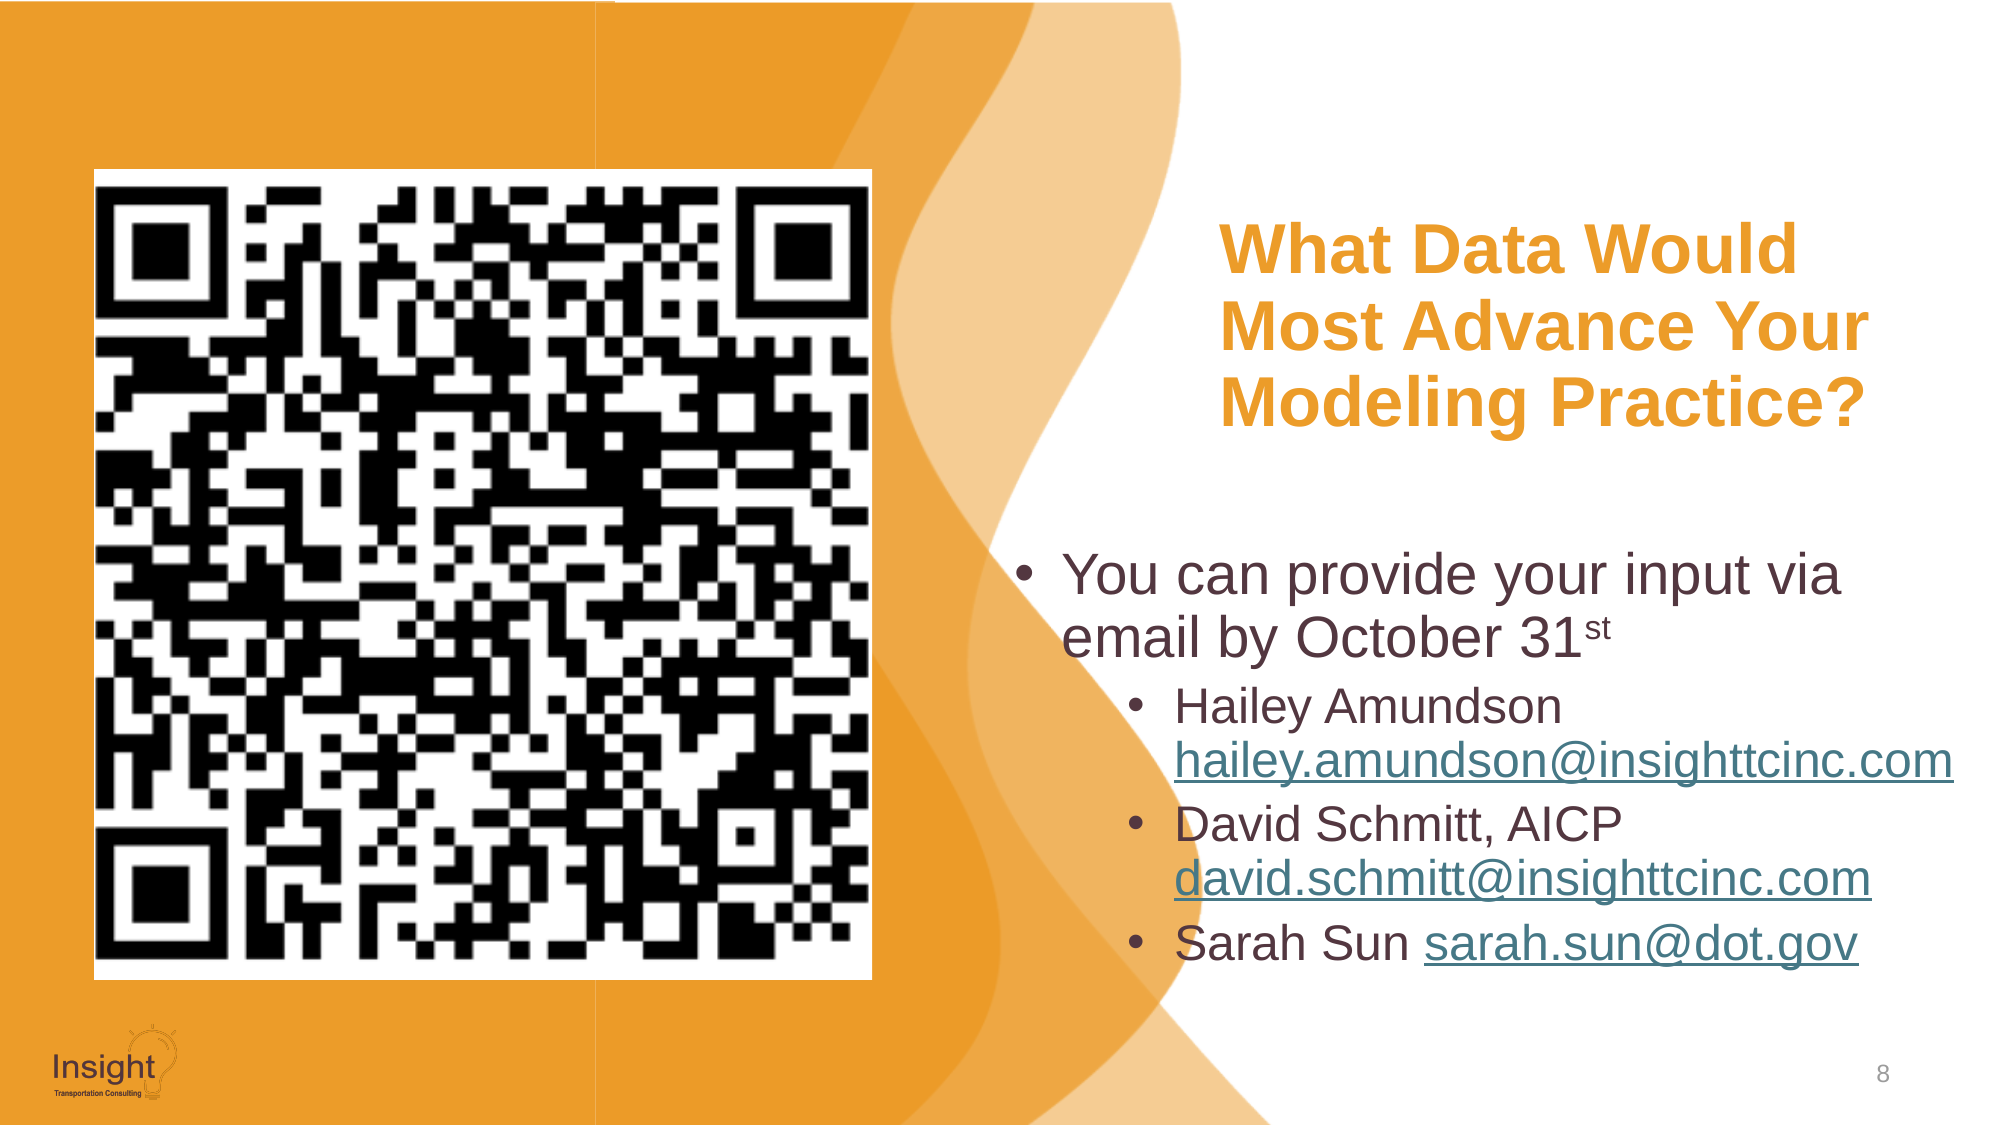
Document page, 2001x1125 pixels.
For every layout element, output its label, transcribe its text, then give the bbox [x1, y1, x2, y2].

list What Data Would Most Advance Your Modeling Practice? [1204, 205, 1983, 453]
picture [51, 1022, 180, 1103]
list You can provide your input via email by October 31st Hailey Amundson hailey.amundson@insighttcinc.com David Schmitt, AICP david.schmitt@insighttcinc.com Sarah Sun sarah.sun@dot.gov [999, 536, 1983, 1023]
slide_number 8 [1412, 1042, 1906, 1103]
picture [93, 3, 1406, 1125]
